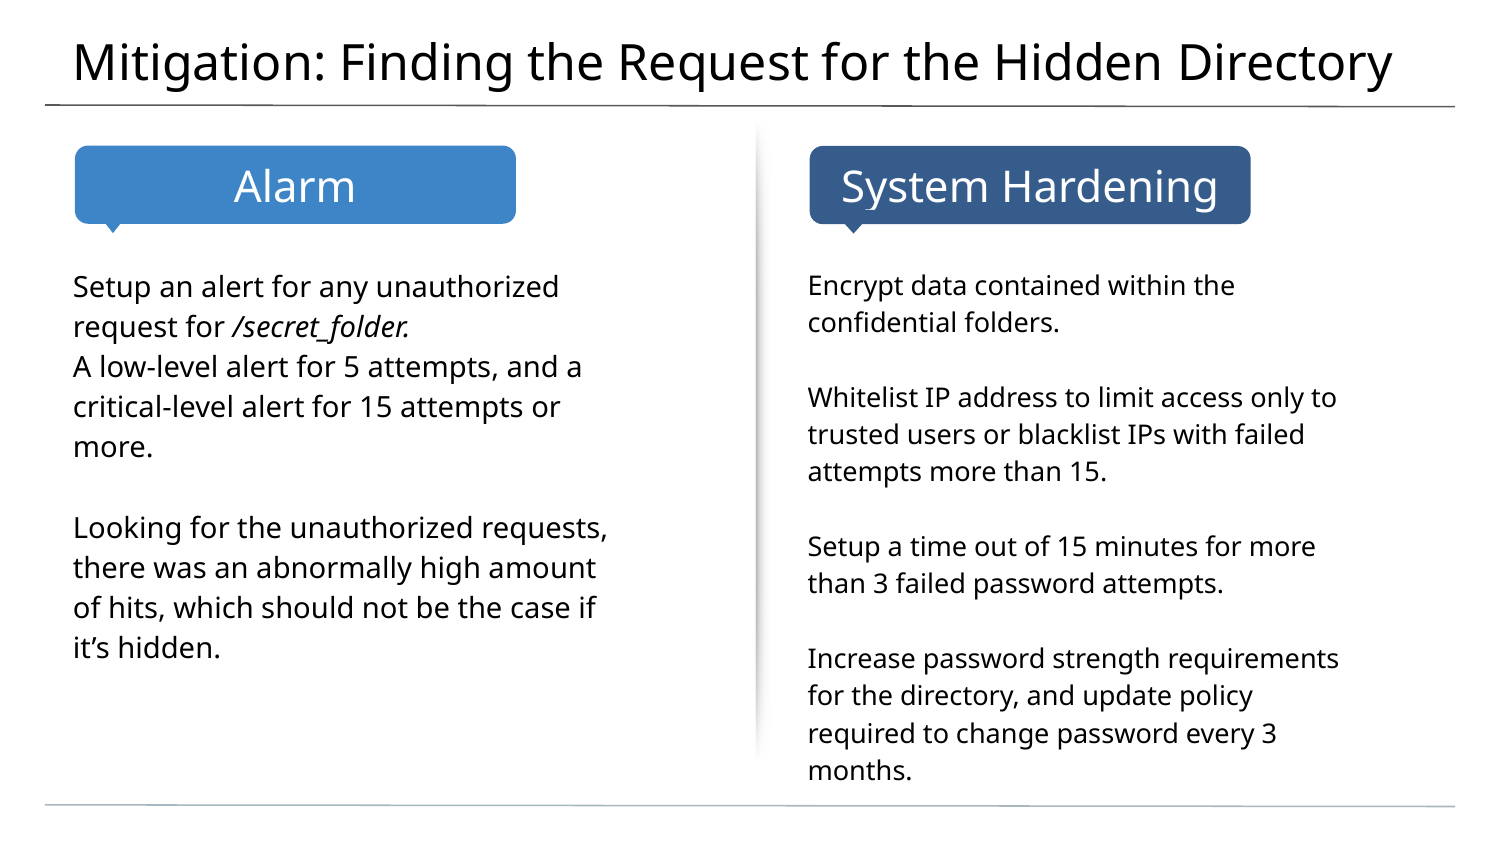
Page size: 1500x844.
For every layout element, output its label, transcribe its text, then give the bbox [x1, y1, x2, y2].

subtitle Setup an alert for any unauthorized request for /secret_folder. A low-level alert for 5 attempts, and a critical-level alert for 15 attempts or more. Looking for the unauthorized requests, there was an abnormally high amount of hits, which should not be the case if it’s hidden. [0, 262, 704, 805]
picture [703, 107, 839, 782]
subtitle Encrypt data contained within the confidential folders. Whitelist IP address to limit access only to trusted users or blacklist IPs with failed attempts more than 15. Setup a time out of 15 minutes for more than 3 failed password attempts. Increase password strength requirements for the directory, and update policy required to change password every 3 months. [732, 263, 1438, 805]
title Mitigation: Finding the Request for the Hidden Directory [0, 0, 1500, 88]
